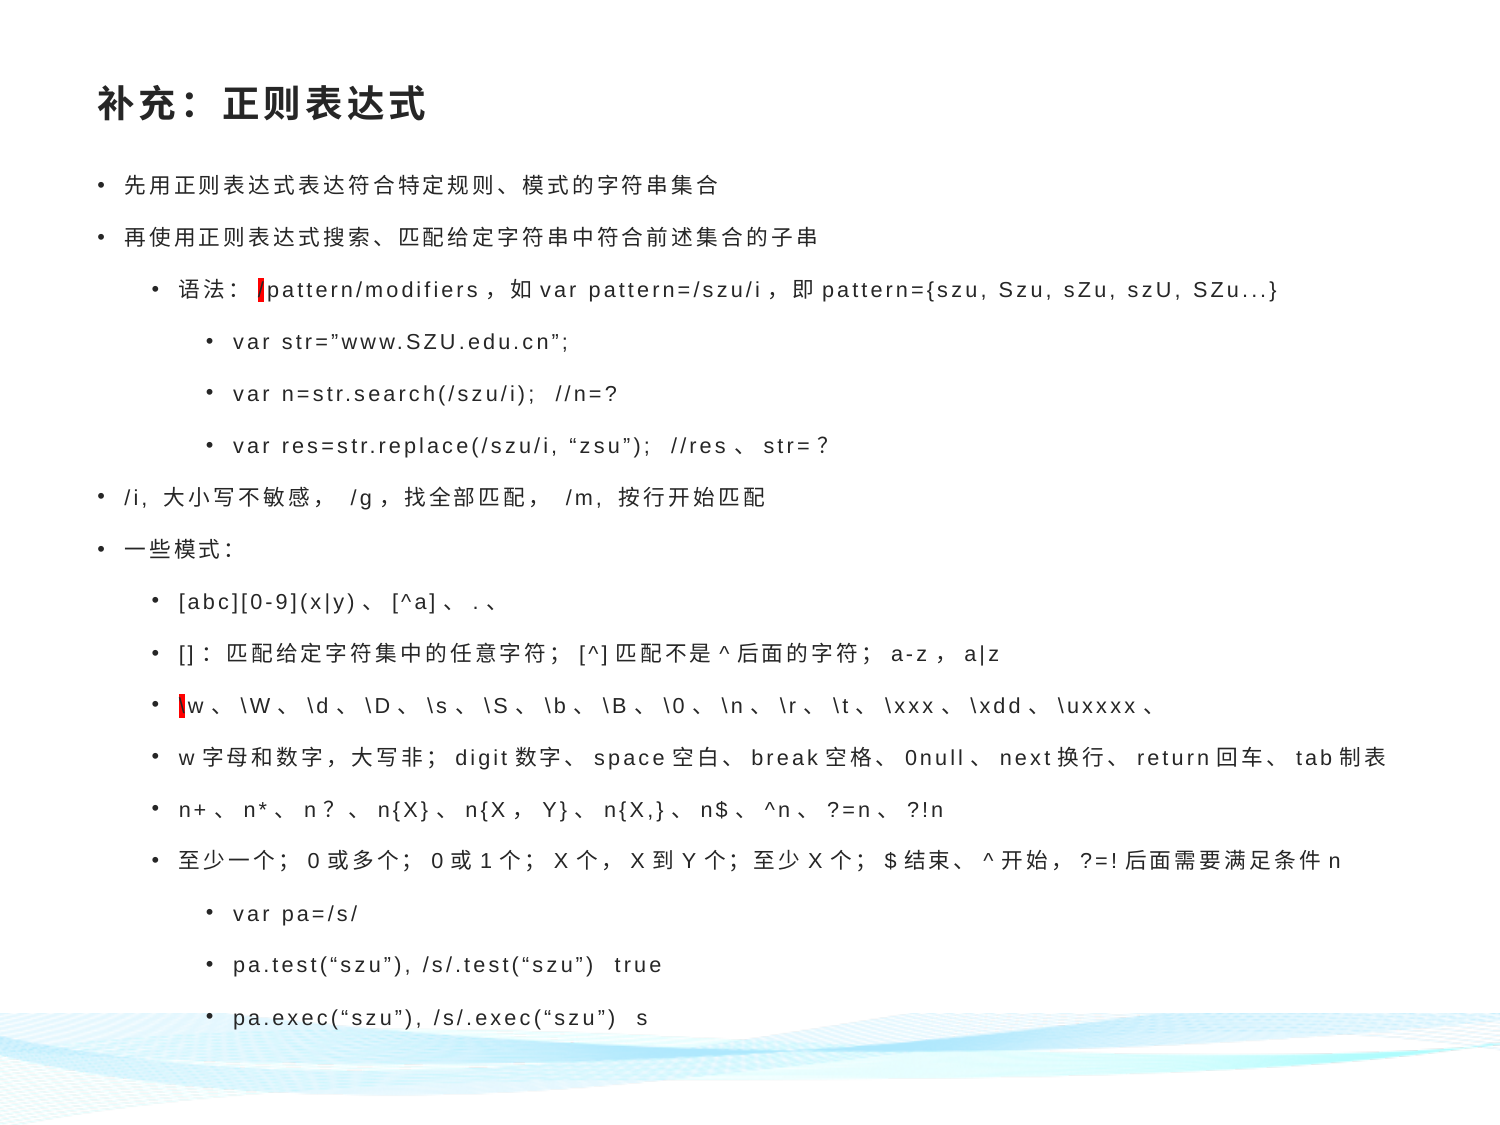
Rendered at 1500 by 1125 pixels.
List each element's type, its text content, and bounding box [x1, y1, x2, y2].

list 先用正则表达式表达符合特定规则、模式的字符串集合 再使用正则表达式搜索、匹配给定字符串中符合前述集合的子串 语法：/pattern/modifiers，如var pattern=/szu/i，即pattern={szu, Szu, sZu, szU, SZu...} var str=”www.SZU.edu.cn”; var n=str.search(/szu/i); //n=? var res=str.replace(/szu/i, “zsu”); //res、str=？ /i, 大小写不敏感， /g，找全部匹配， /m, 按行开始匹配 一些模式： [abc][0-9](x|y)、[^a]、.、 []：匹配给定字符集中的任意字符；[^]匹配不是^后面的字符；a-z，a|z \w、\W、\d、\D、\s、\S、\b、\B、\0、\n、\r、\t、\xxx、\xdd、\uxxxx、 w字母和数字，大写非；digit数字、space空白、break空格、0null、next换行、return回车、tab制表 n+、n*、n？、n{X}、n{X，Y}、n{X,}、n$、^n、?=n、?!n 至少一个；0或多个；0或1个；X个，X到Y个；至少X个；$结束、^开始，?=!后面需要满足条件n var pa=/s/ pa.test(“szu”), /s/.test(“szu”) true pa.exec(“szu”), /s/.exec(“szu”) s [82, 156, 1418, 1041]
title 补充：正则表达式 [82, 72, 1418, 146]
picture [0, 1013, 1500, 1125]
